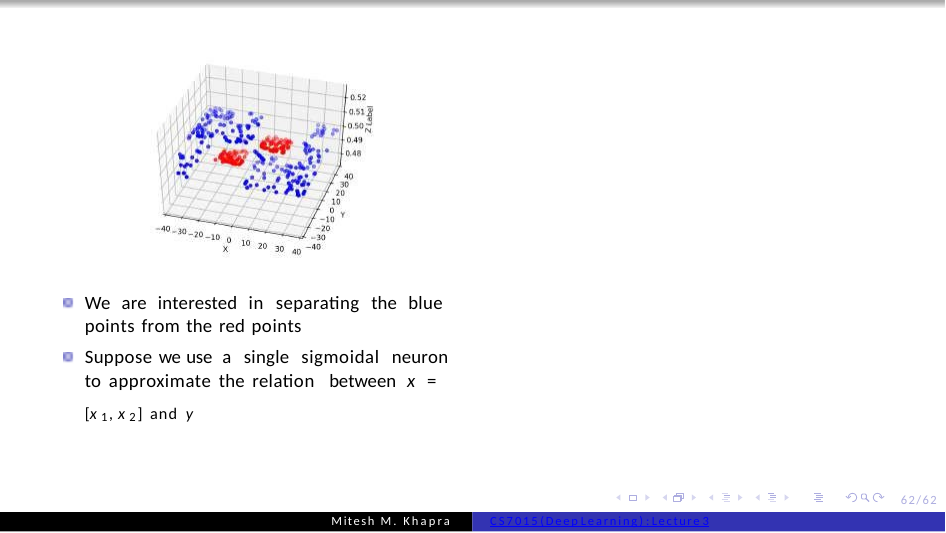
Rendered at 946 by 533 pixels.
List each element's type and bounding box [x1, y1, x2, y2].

text_box [0, 511, 946, 532]
picture [0, 0, 945, 8]
text_box [78, 289, 460, 427]
picture [149, 57, 375, 258]
text_box [898, 493, 941, 508]
picture [62, 298, 74, 310]
picture [62, 352, 74, 364]
